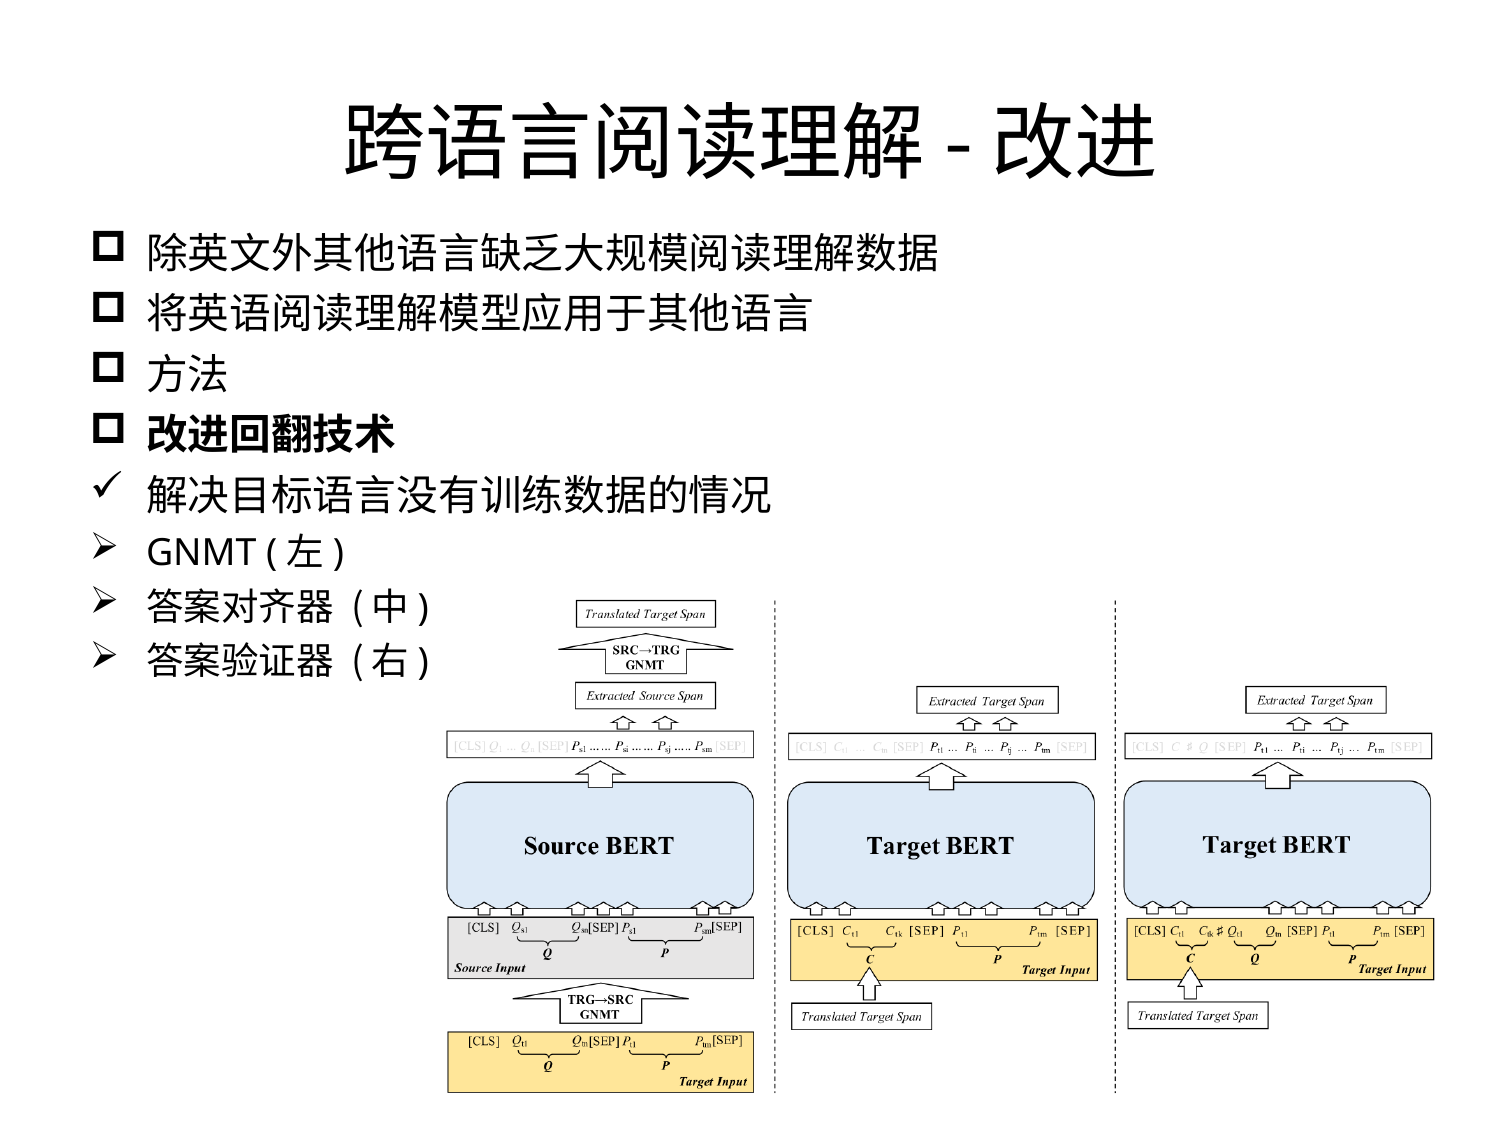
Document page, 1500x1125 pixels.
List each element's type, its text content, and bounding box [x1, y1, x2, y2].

picture [443, 597, 1437, 1095]
title 跨语言阅读理解-改进 [75, 45, 1425, 218]
text_box 除英文外其他语言缺乏大规模阅读理解数据 将英语阅读理解模型应用于其他语言 方法 改进回翻技术 解决目标语言没有训练数据的情况 GNMT (左) 答案对齐器 (中) 答案验证器 (右) [74, 218, 1425, 1005]
